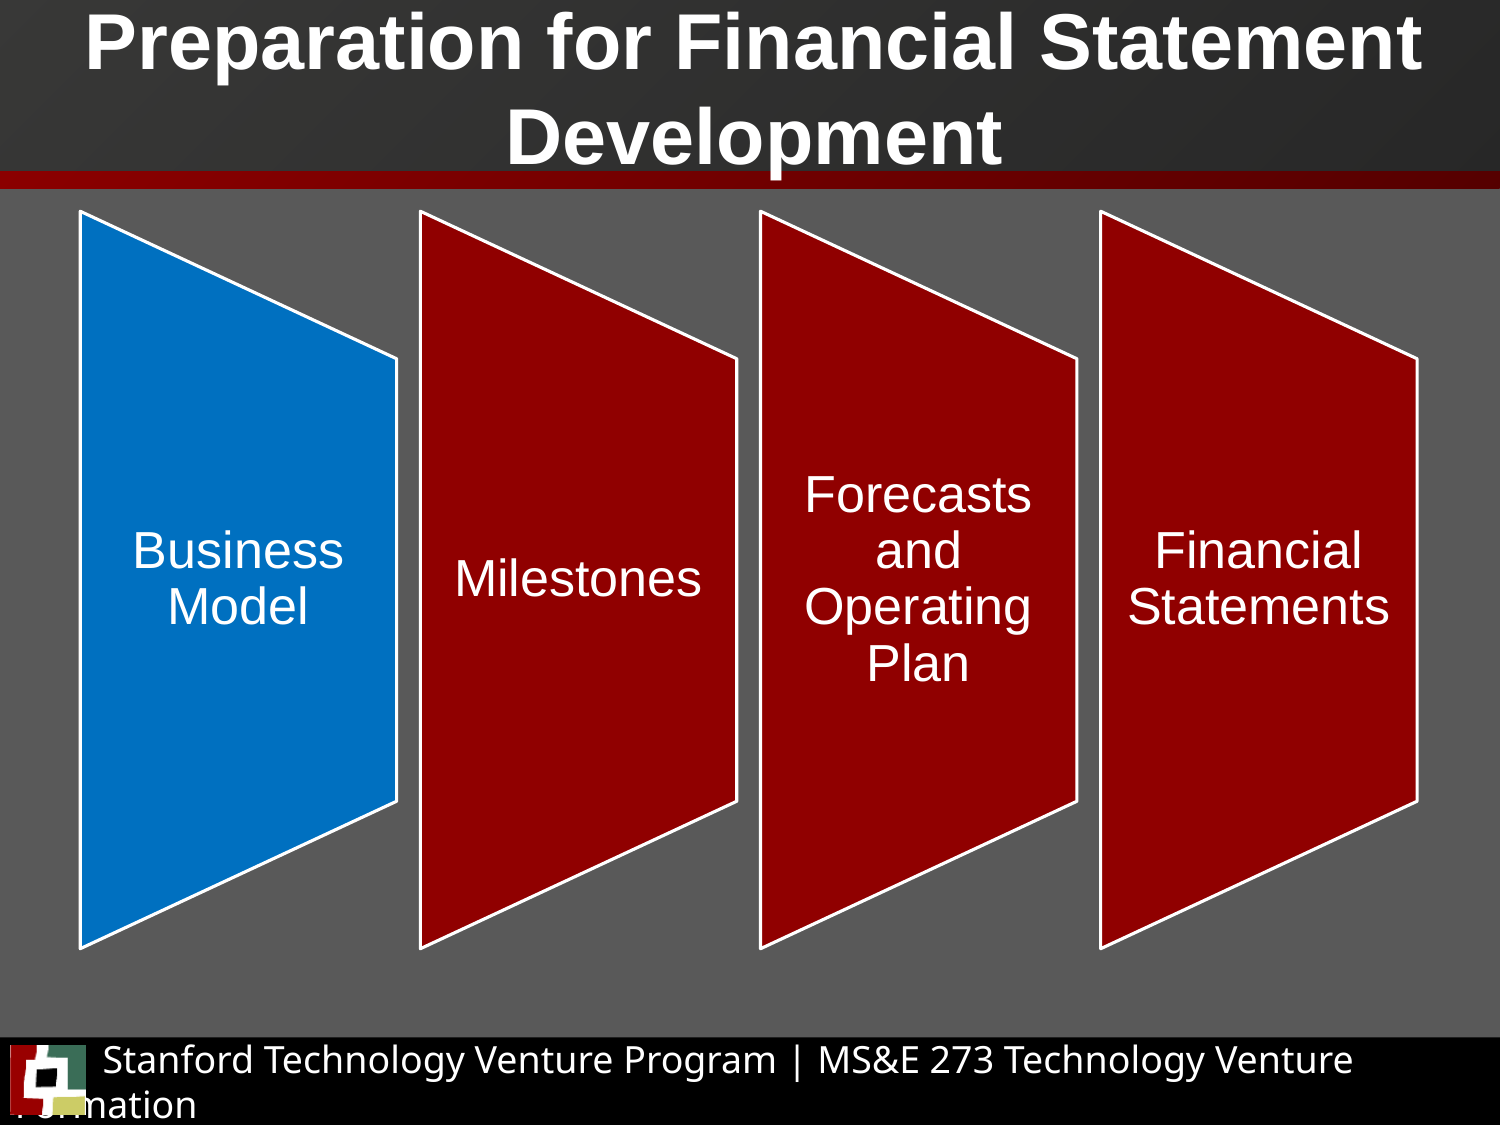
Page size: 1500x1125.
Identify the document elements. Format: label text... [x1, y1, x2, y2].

title Preparation for Financial Statement Development [37, 4, 1463, 168]
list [79, 210, 1418, 949]
picture [10, 1045, 86, 1115]
